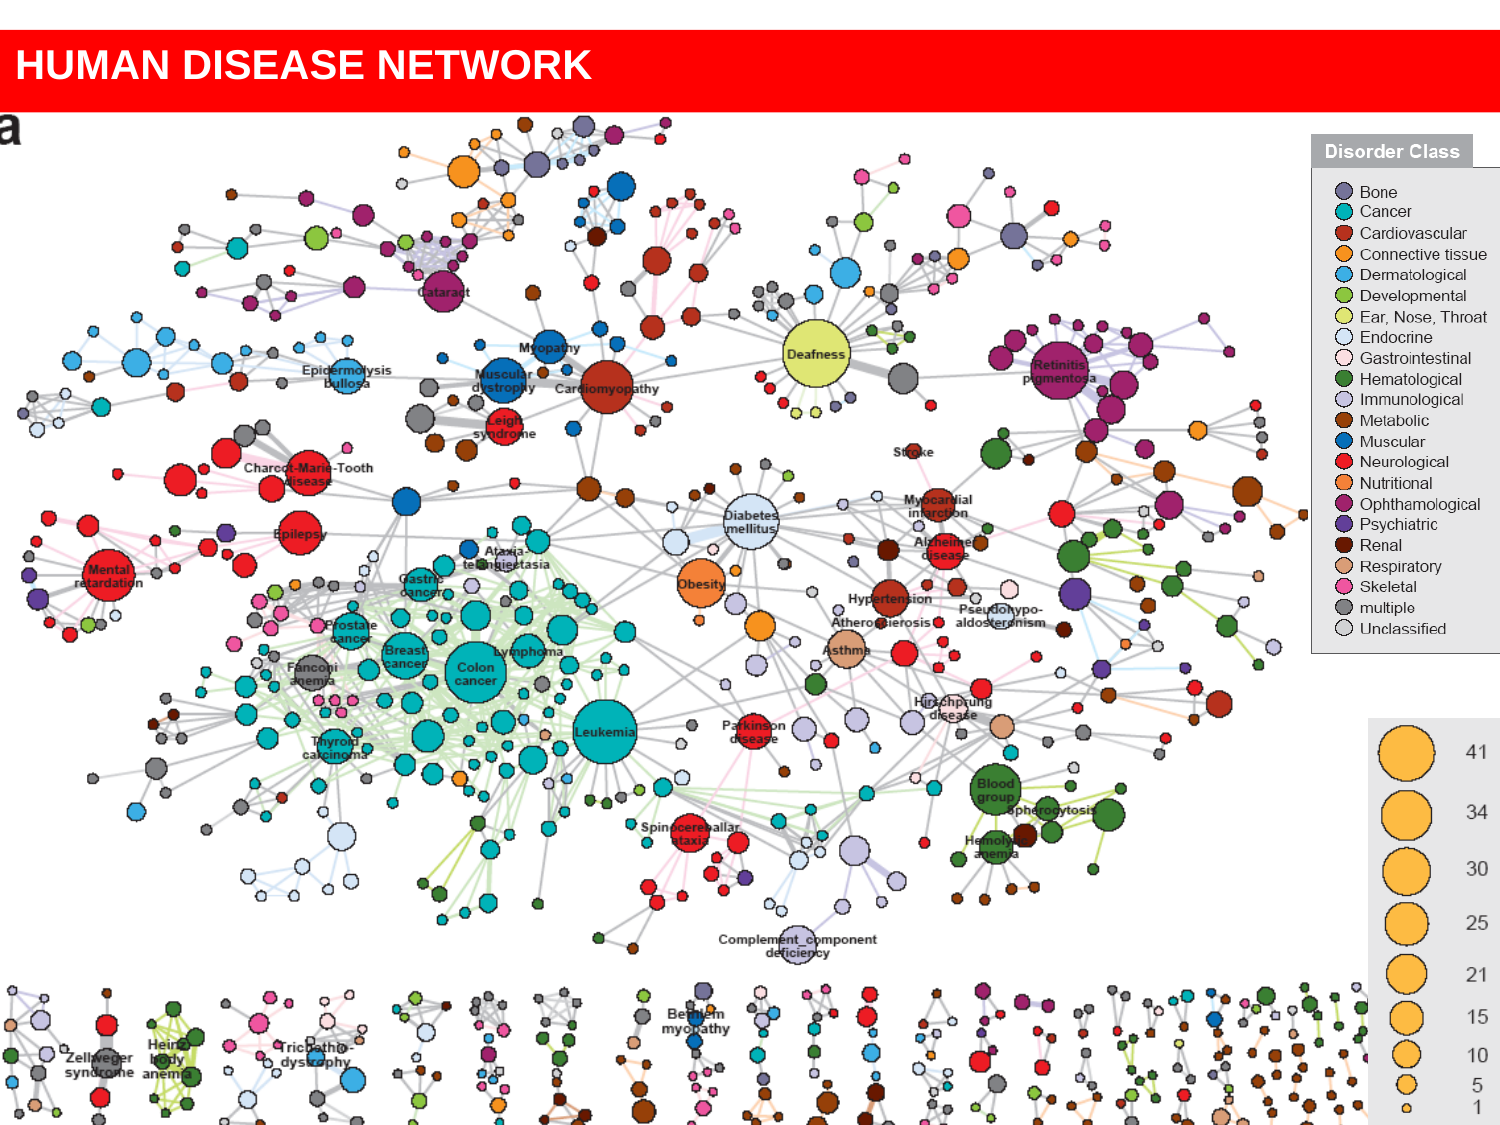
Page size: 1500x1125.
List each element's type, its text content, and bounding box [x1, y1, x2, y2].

picture [0, 104, 1500, 1125]
text_box HUMAN DISEASE NETWORK [0, 29, 1500, 113]
